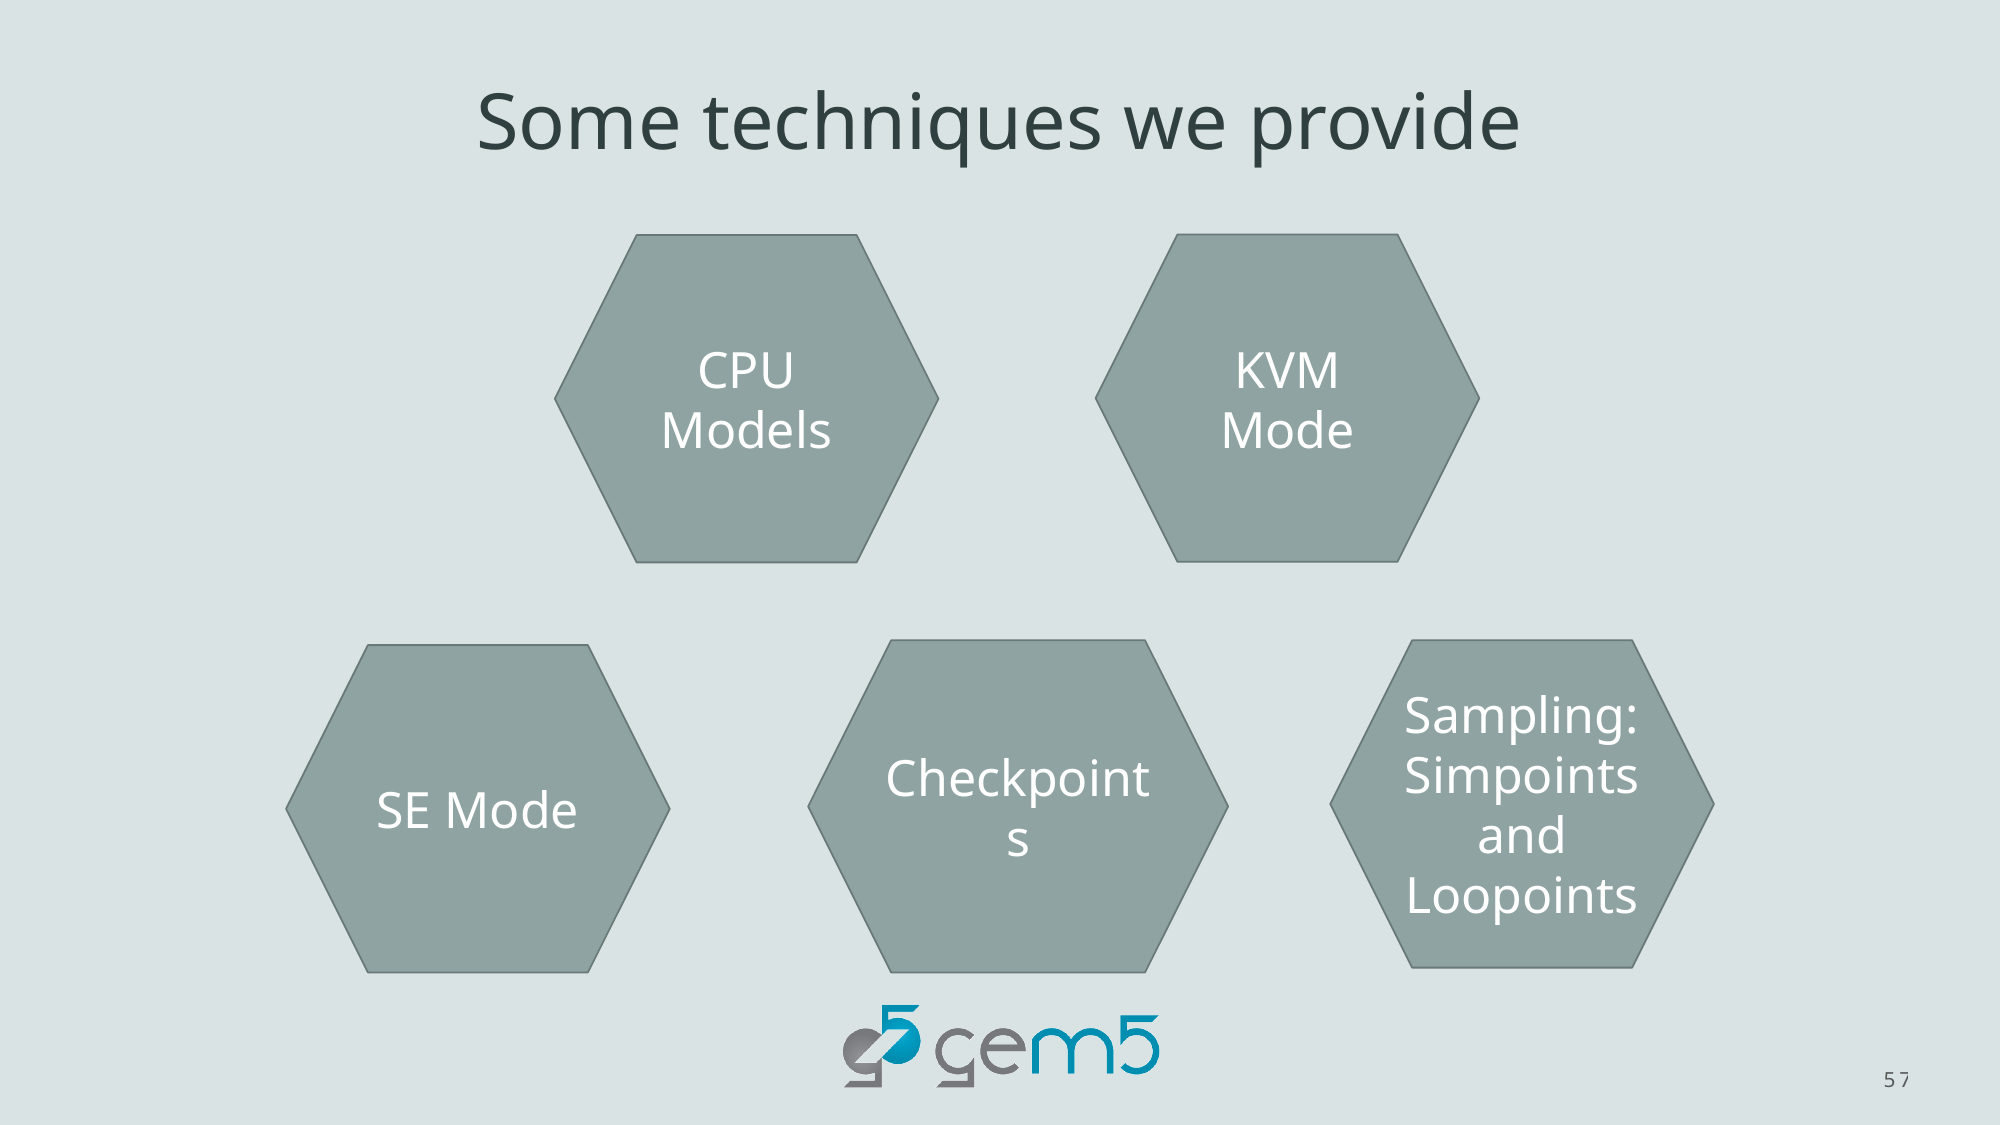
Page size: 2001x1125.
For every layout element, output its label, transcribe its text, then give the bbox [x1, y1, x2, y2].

slide_number 57 [1637, 1042, 1927, 1119]
text_box Checkpoints [807, 639, 1229, 965]
title Some techniques we provide [162, 64, 1838, 173]
picture [807, 965, 1193, 1120]
text_box Sampling: Simpoints and Loopoints [1329, 639, 1715, 969]
text_box CPU Models [554, 234, 940, 564]
text_box KVM Mode [1094, 233, 1481, 563]
text_box SE Mode [285, 644, 671, 974]
